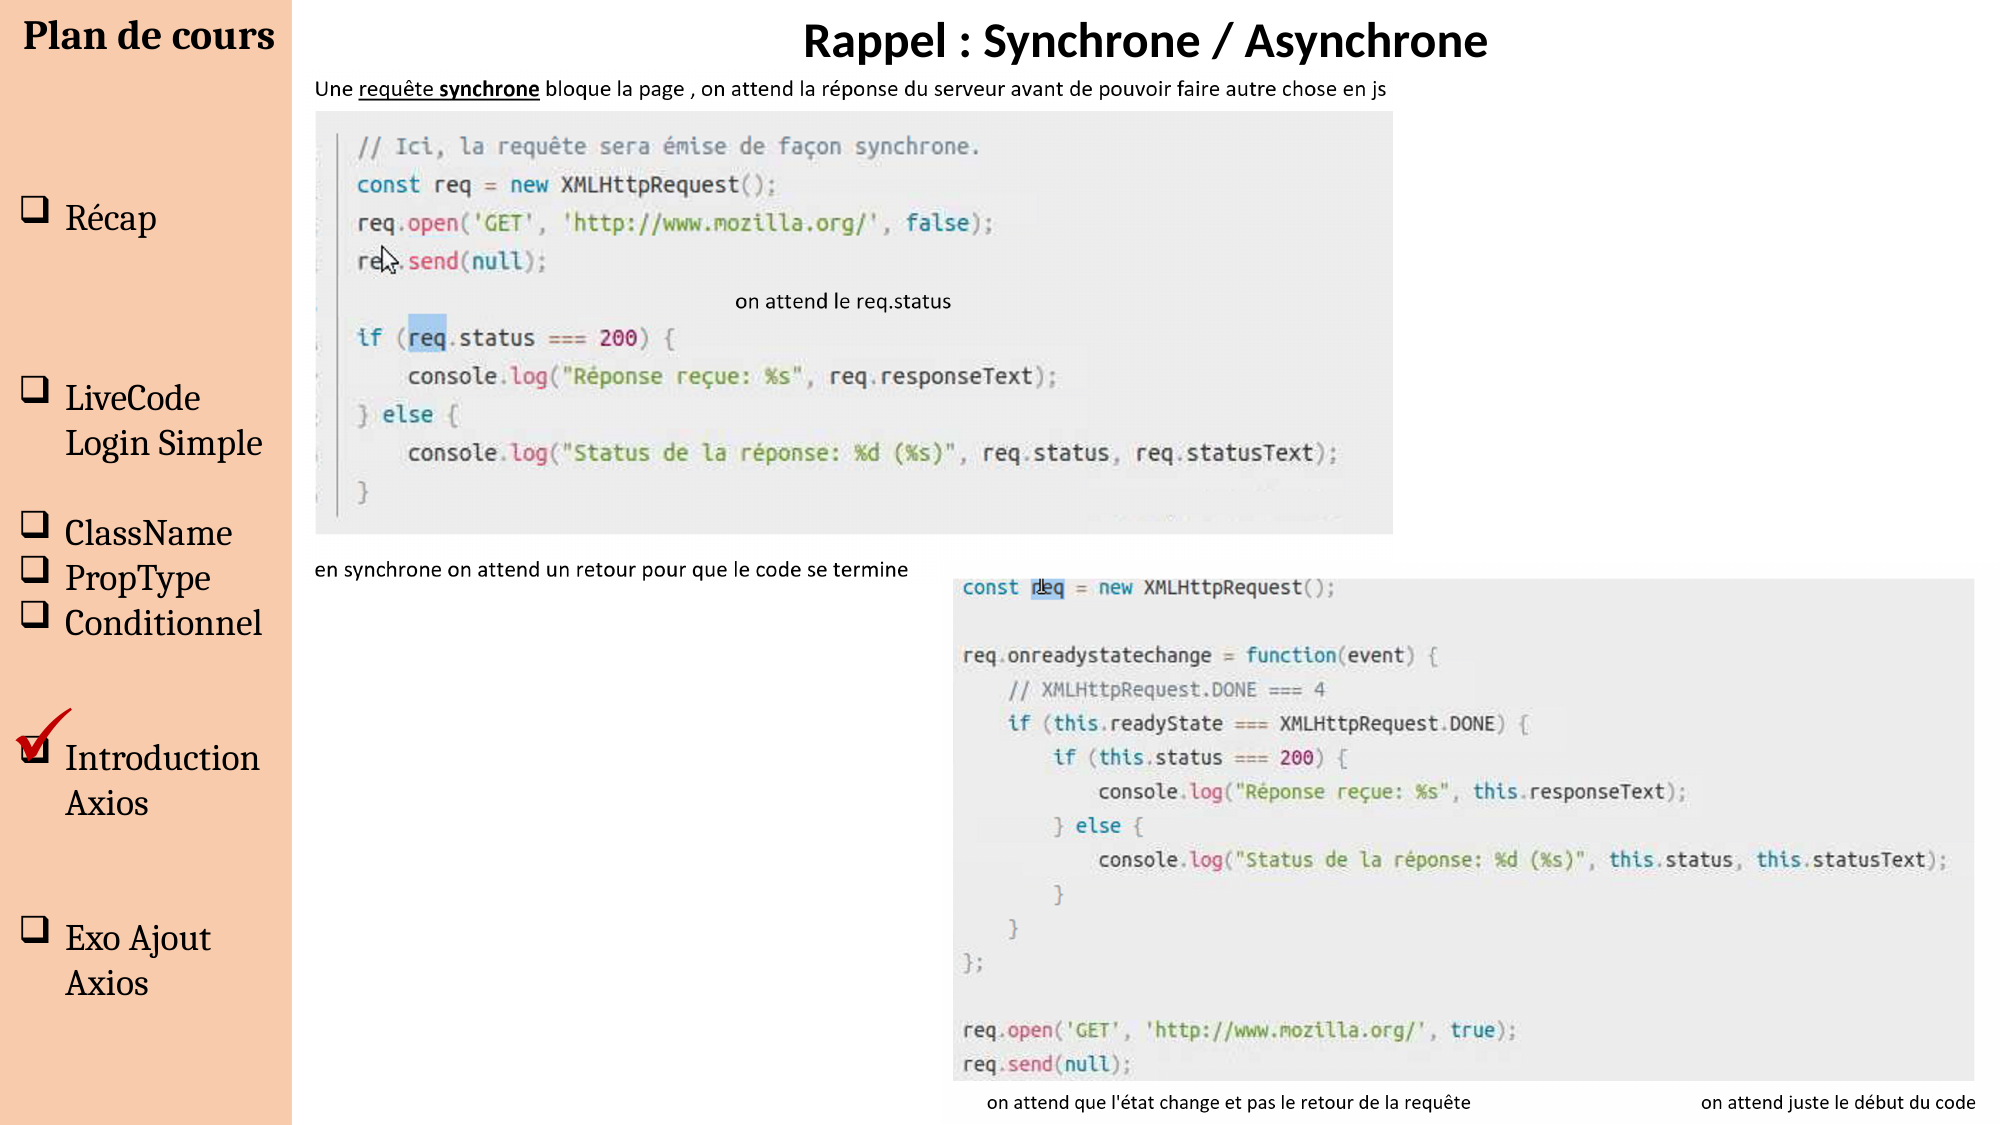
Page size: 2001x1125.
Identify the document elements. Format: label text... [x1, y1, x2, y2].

text_box [0, 695, 203, 811]
picture [305, 69, 2000, 1124]
text_box Rappel : Synchrone / Asynchrone [292, 0, 2000, 75]
